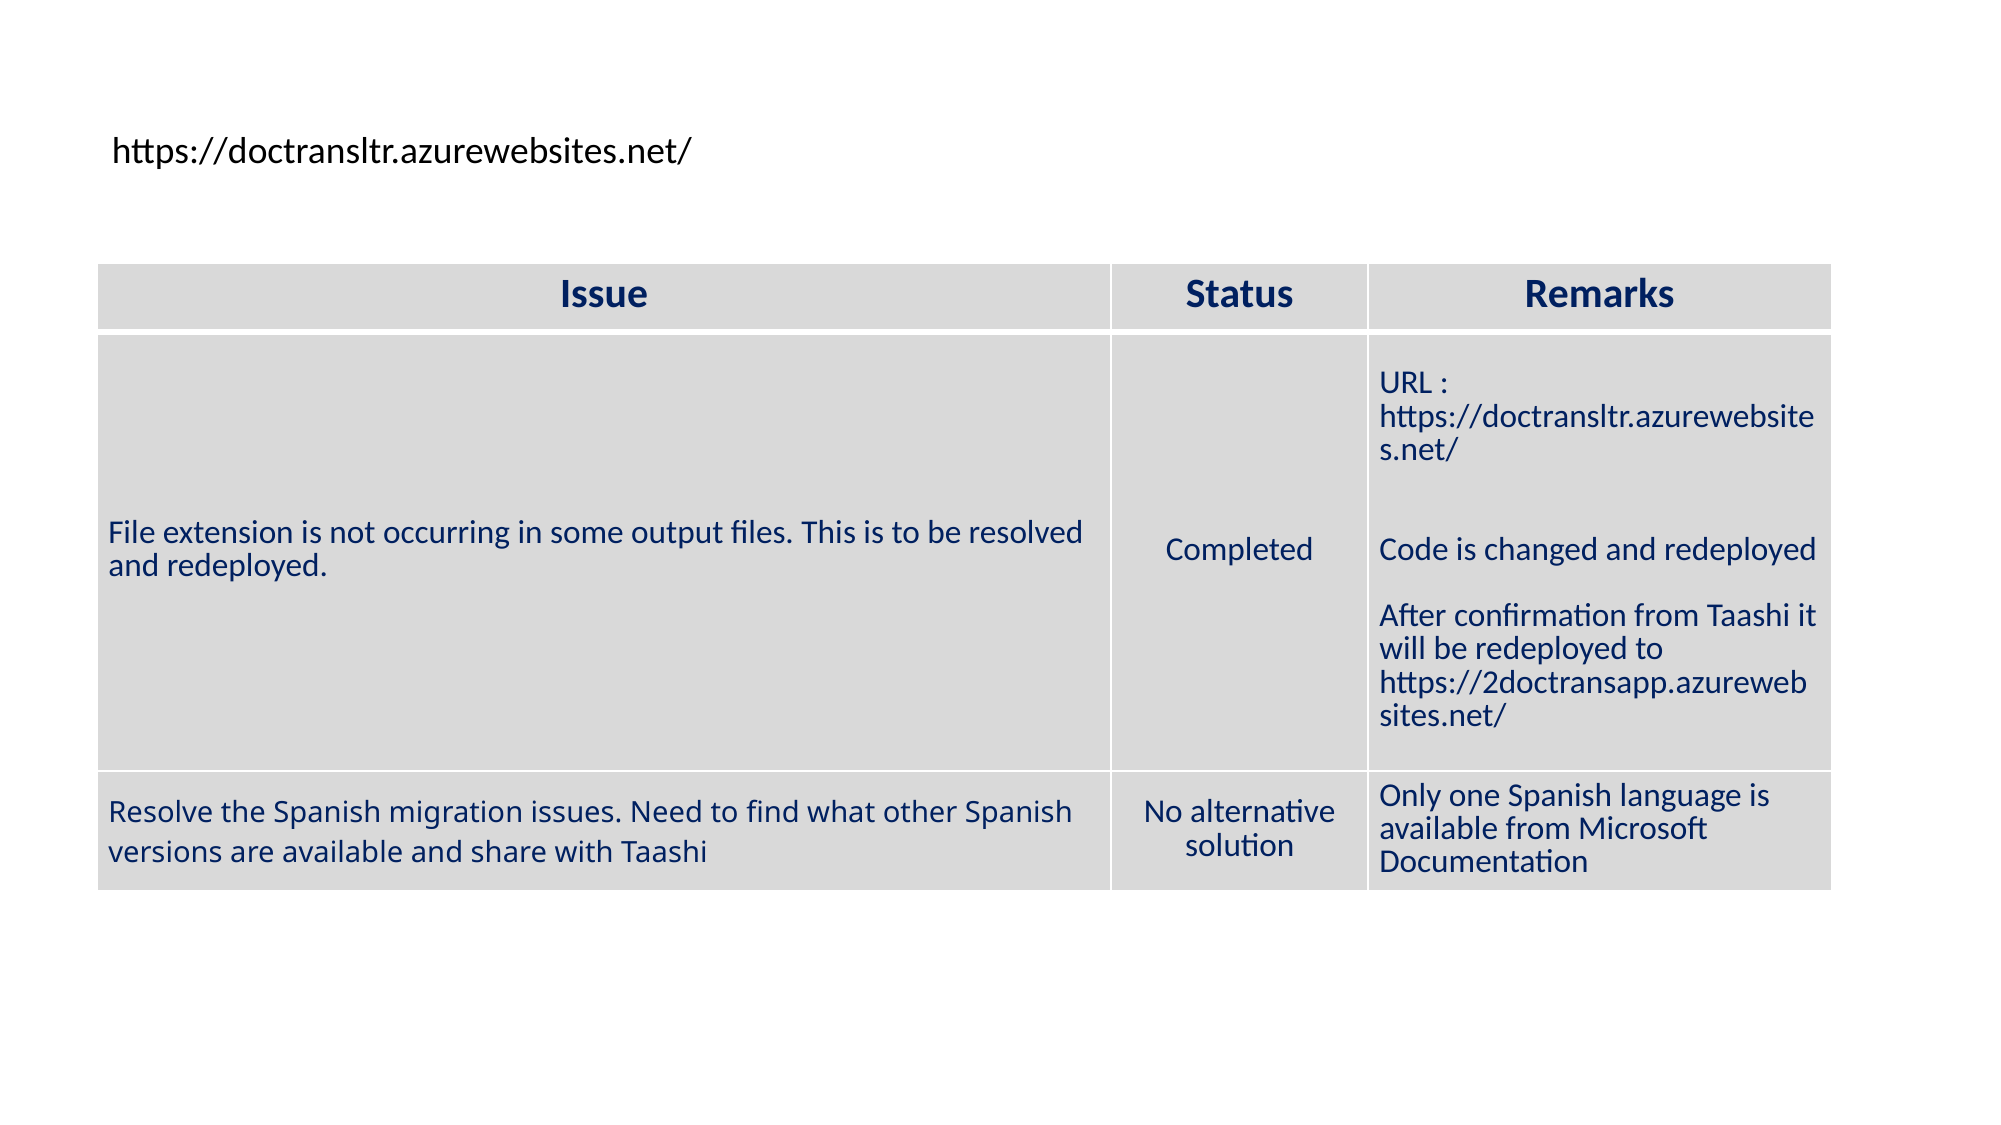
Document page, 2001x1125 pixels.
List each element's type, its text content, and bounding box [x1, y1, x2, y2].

table_cell File extension is not occurring in some output files. This is to be resolved and redeployed. [98, 335, 1110, 770]
table_cell Completed [1112, 335, 1367, 770]
table_cell Only one Spanish language is available from Microsoft Documentation [1369, 772, 1831, 890]
table_header Issue [98, 264, 1110, 329]
text_box https://doctransltr.azurewebsites.net/ [97, 119, 1097, 179]
table_header Remarks [1369, 264, 1831, 329]
table_cell Resolve the Spanish migration issues. Need to find what other Spanish versions are available and share with Taashi [98, 772, 1110, 890]
table_cell URL : https://doctransltr.azurewebsites.net/ Code is changed and redeployed After confirmation from Taashi it will be redeployed to https://2doctransapp.azurewebsites.net/ [1369, 335, 1831, 770]
table_header Status [1112, 264, 1367, 329]
table_cell No alternative solution [1112, 772, 1367, 890]
